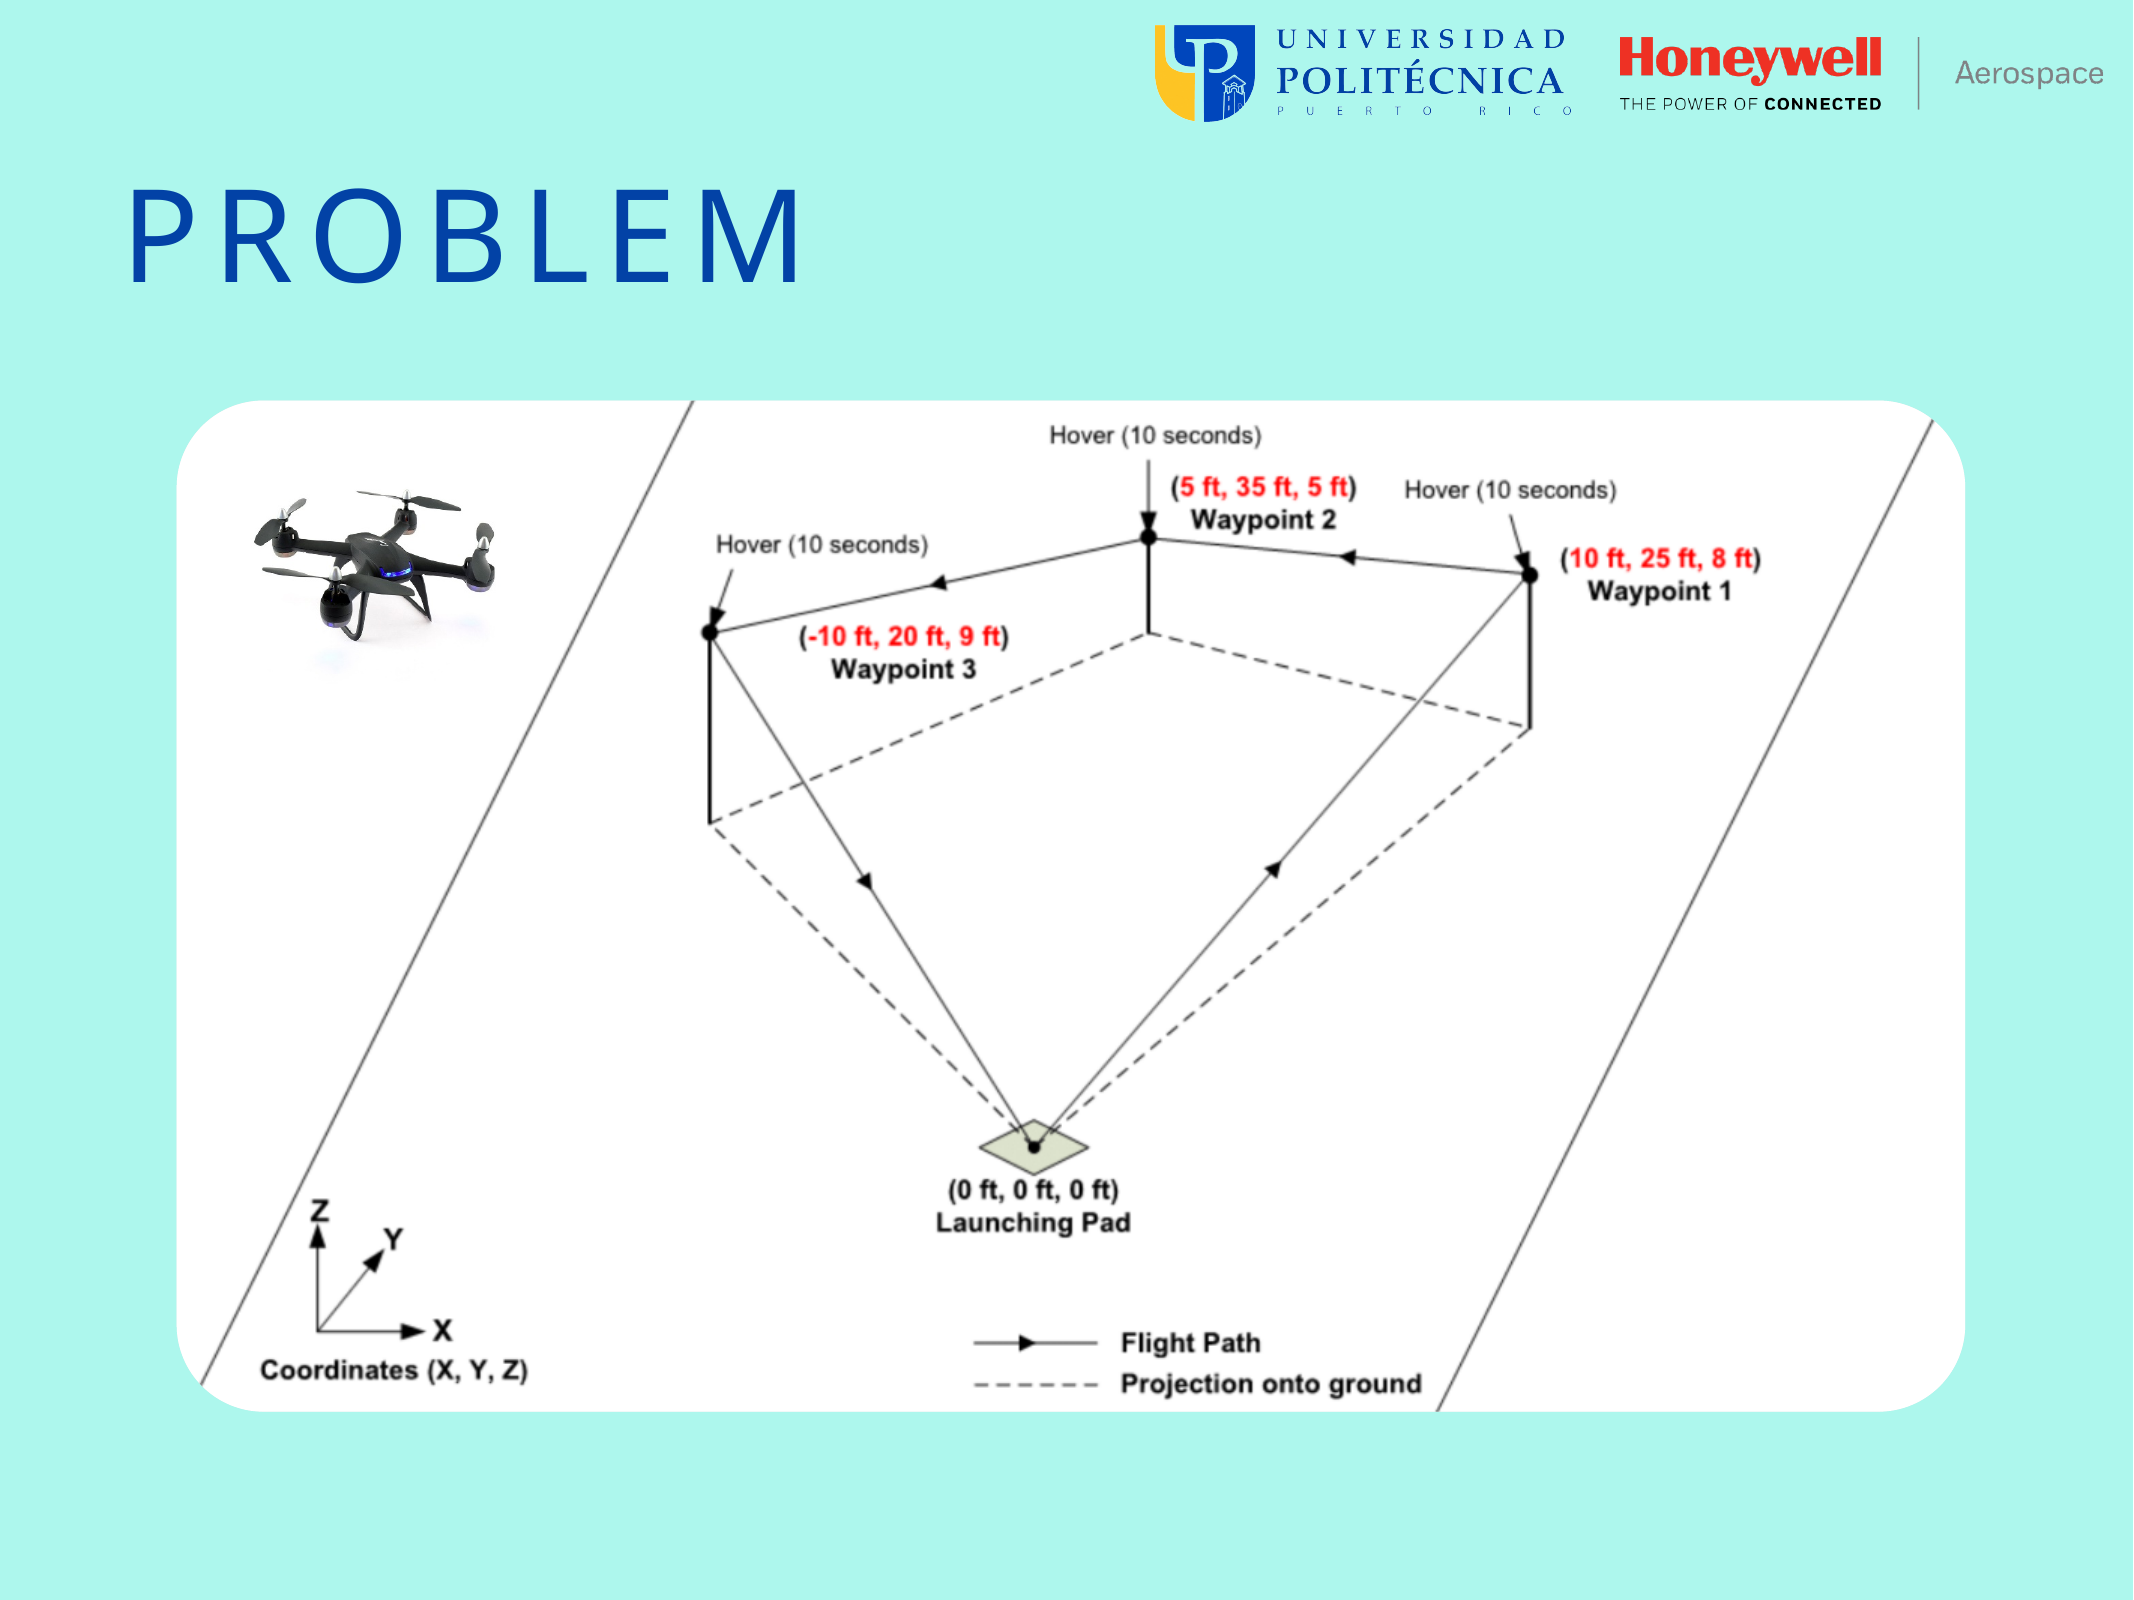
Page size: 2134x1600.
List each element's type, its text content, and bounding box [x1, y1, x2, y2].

picture [1620, 36, 2104, 110]
title Problem [112, 143, 2030, 379]
picture [227, 412, 522, 707]
picture [1155, 24, 1571, 122]
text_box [176, 400, 1966, 1412]
